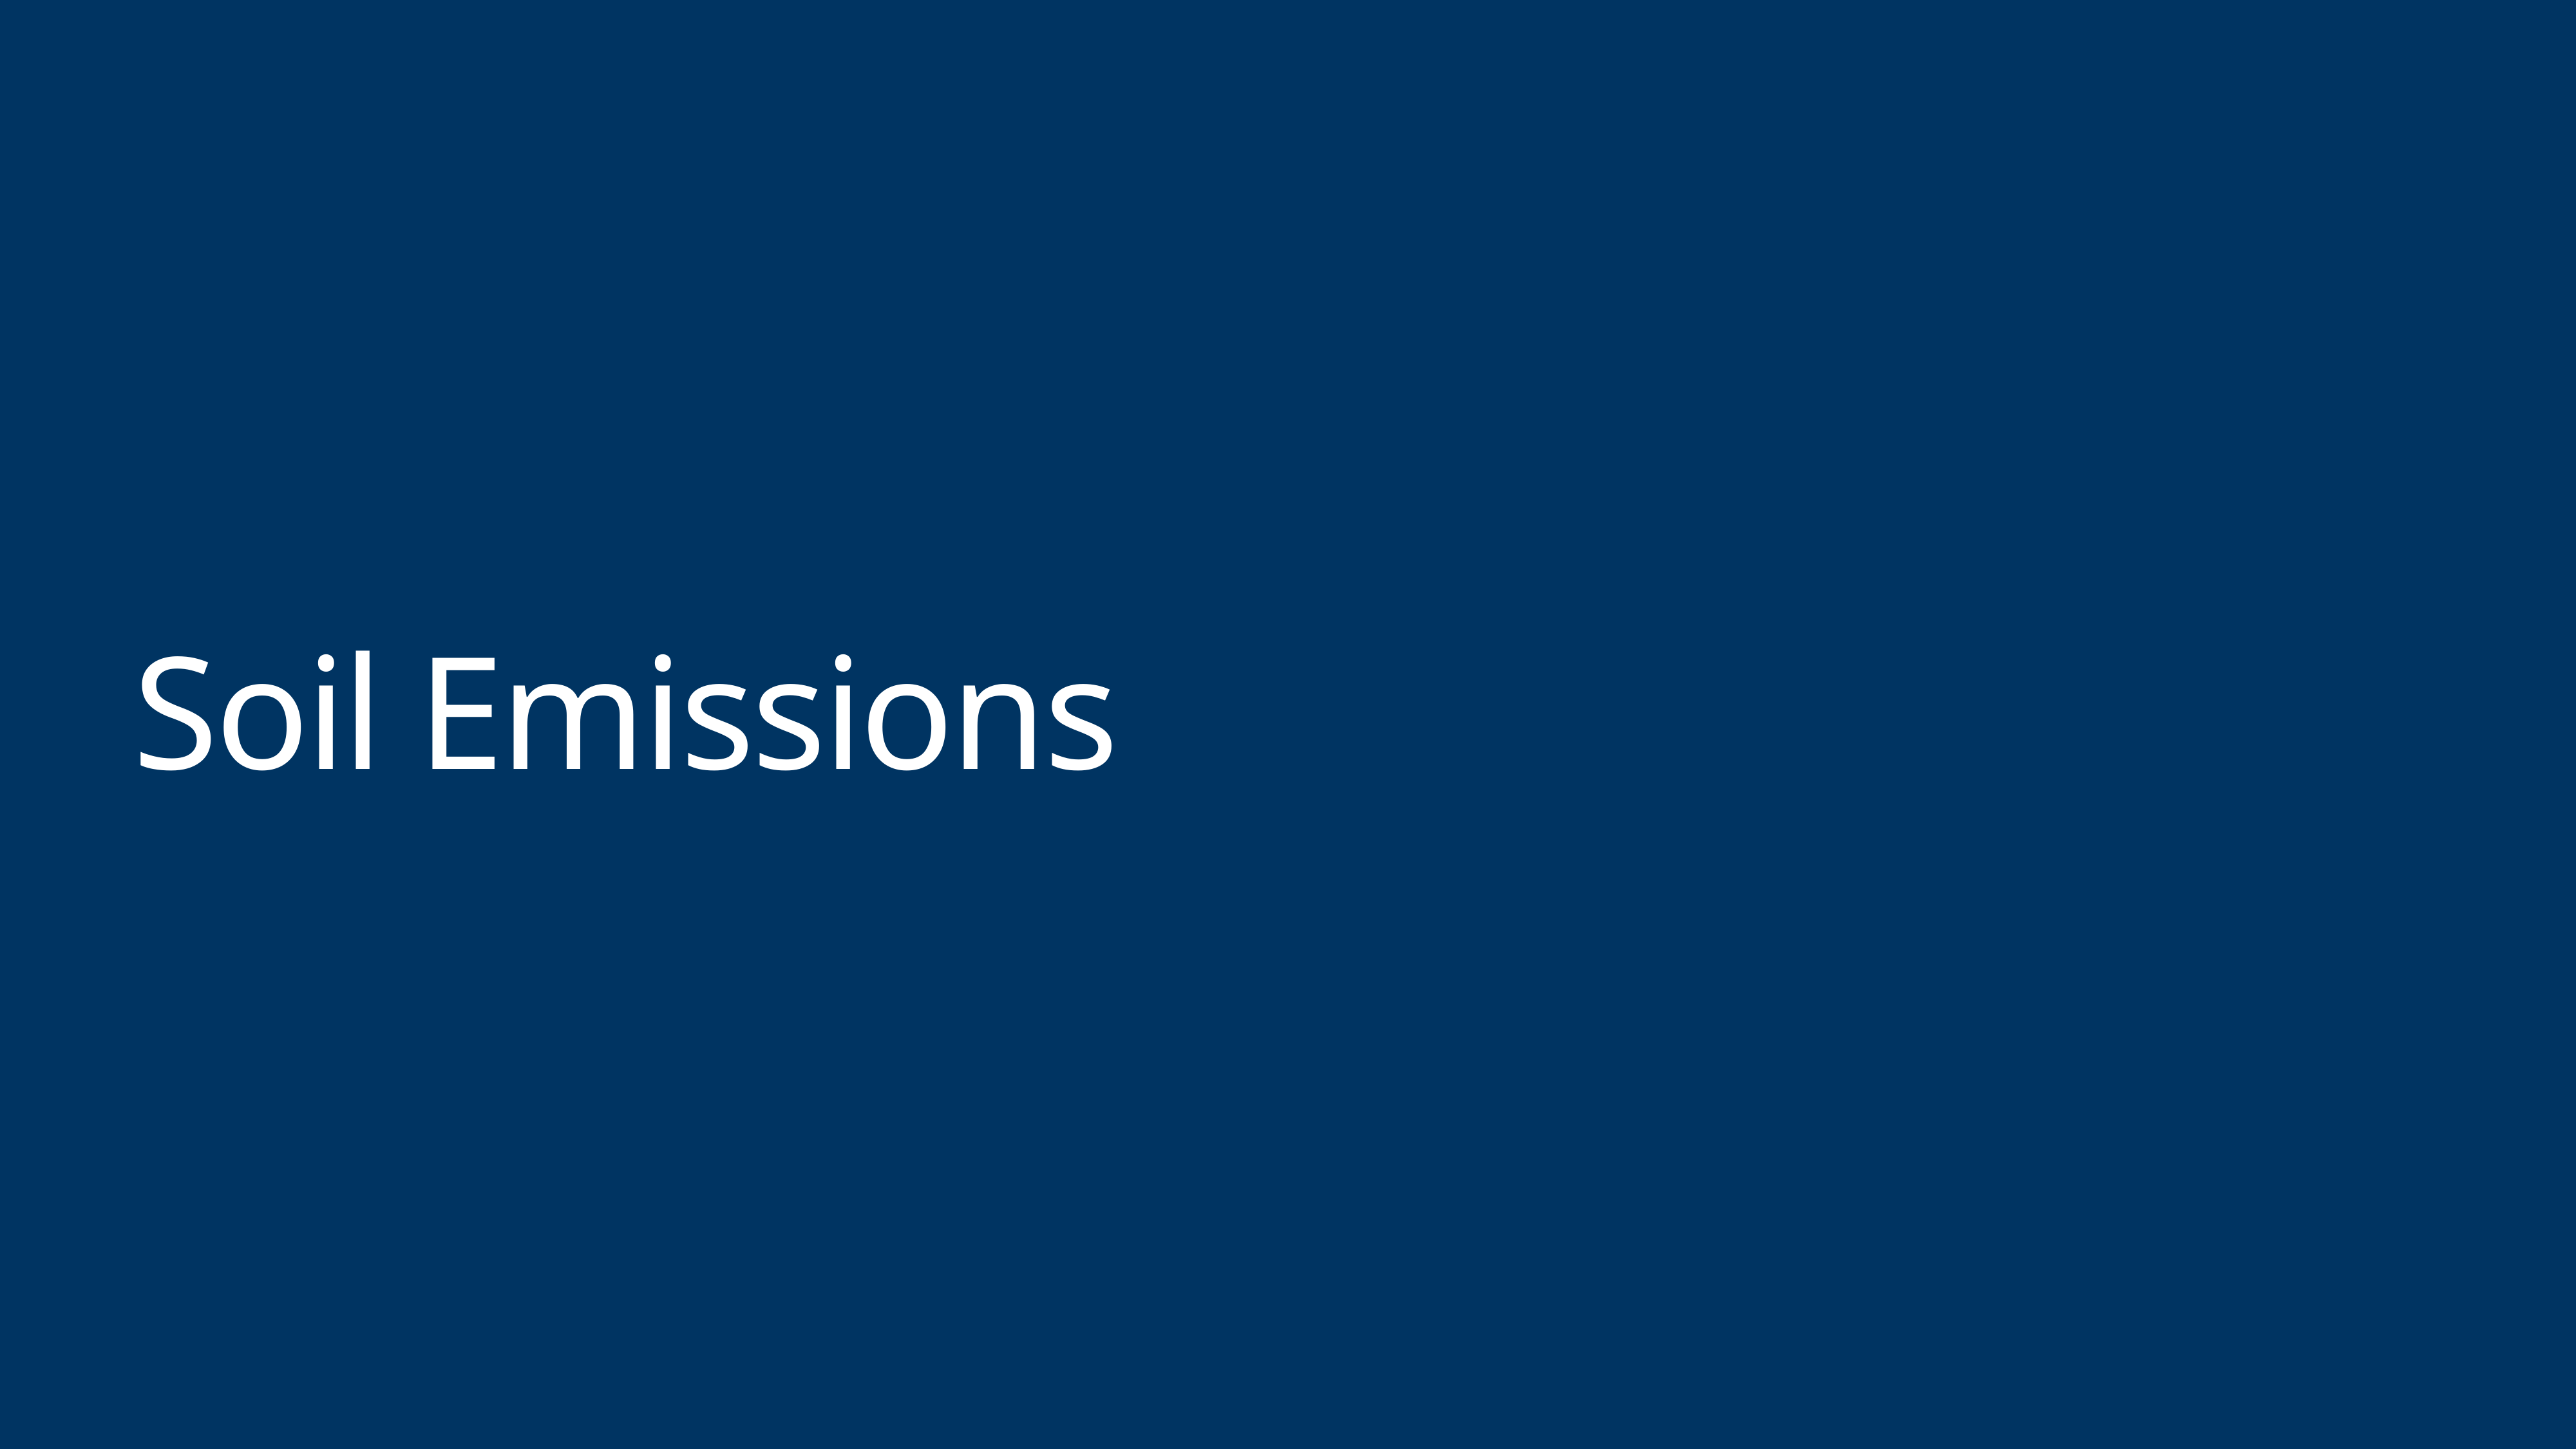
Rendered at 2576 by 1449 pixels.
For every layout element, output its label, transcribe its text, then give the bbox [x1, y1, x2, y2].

title Soil Emissions [127, 478, 2449, 971]
